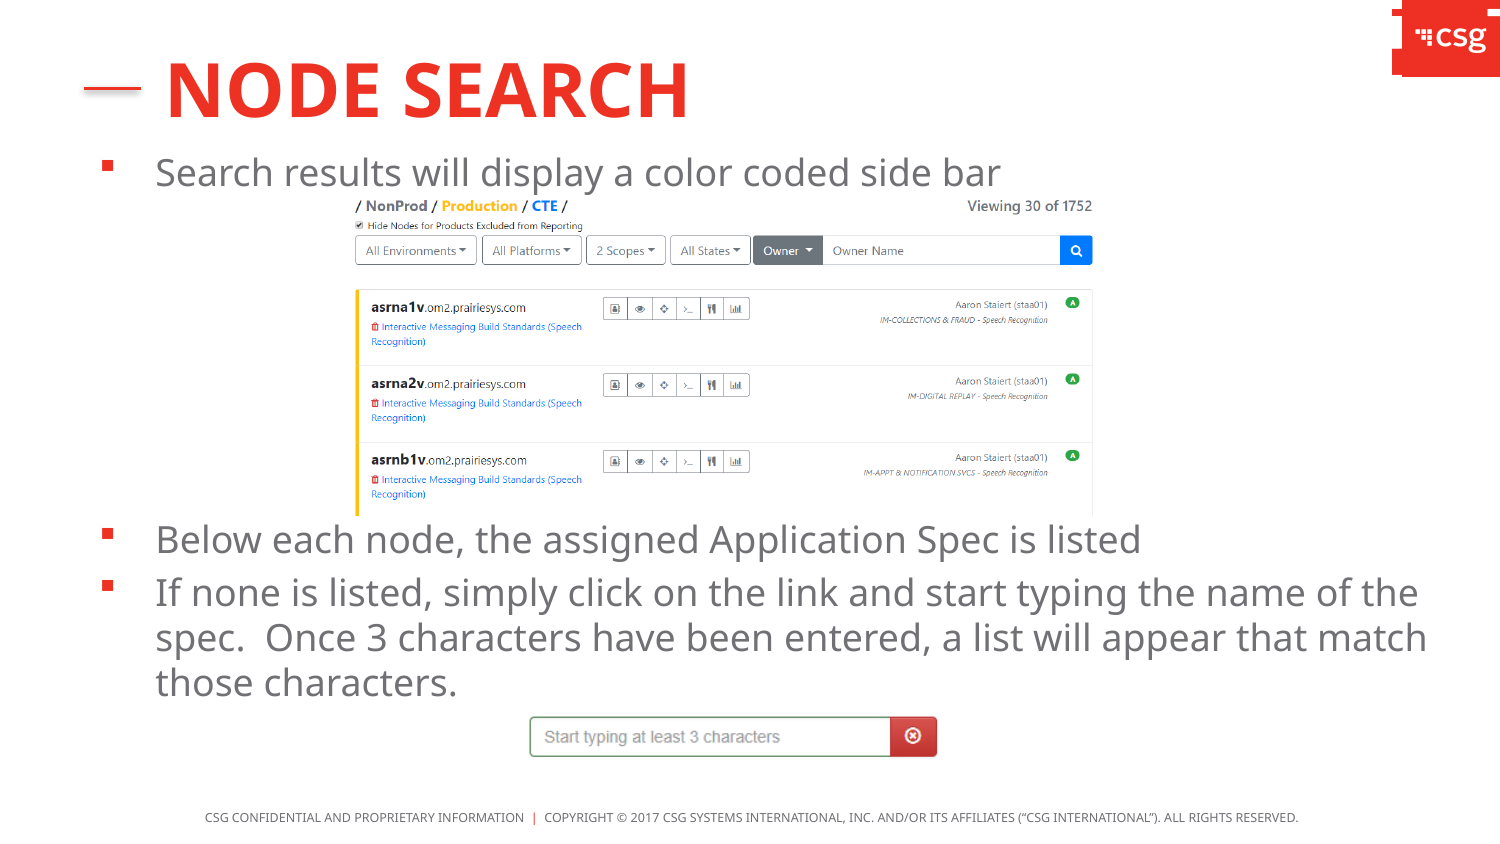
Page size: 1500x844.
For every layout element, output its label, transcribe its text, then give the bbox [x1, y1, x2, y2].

picture [1392, 0, 1500, 77]
picture [524, 712, 943, 765]
list Node Search [149, 34, 1384, 140]
list Search results will display a color coded side bar Below each node, the assigned Application Spec is listed If none is listed, simply click on the link and start typing the name of the spec. Once 3 characters have been entered, a list will appear that match those characters. [84, 140, 1468, 777]
picture [346, 196, 1098, 516]
